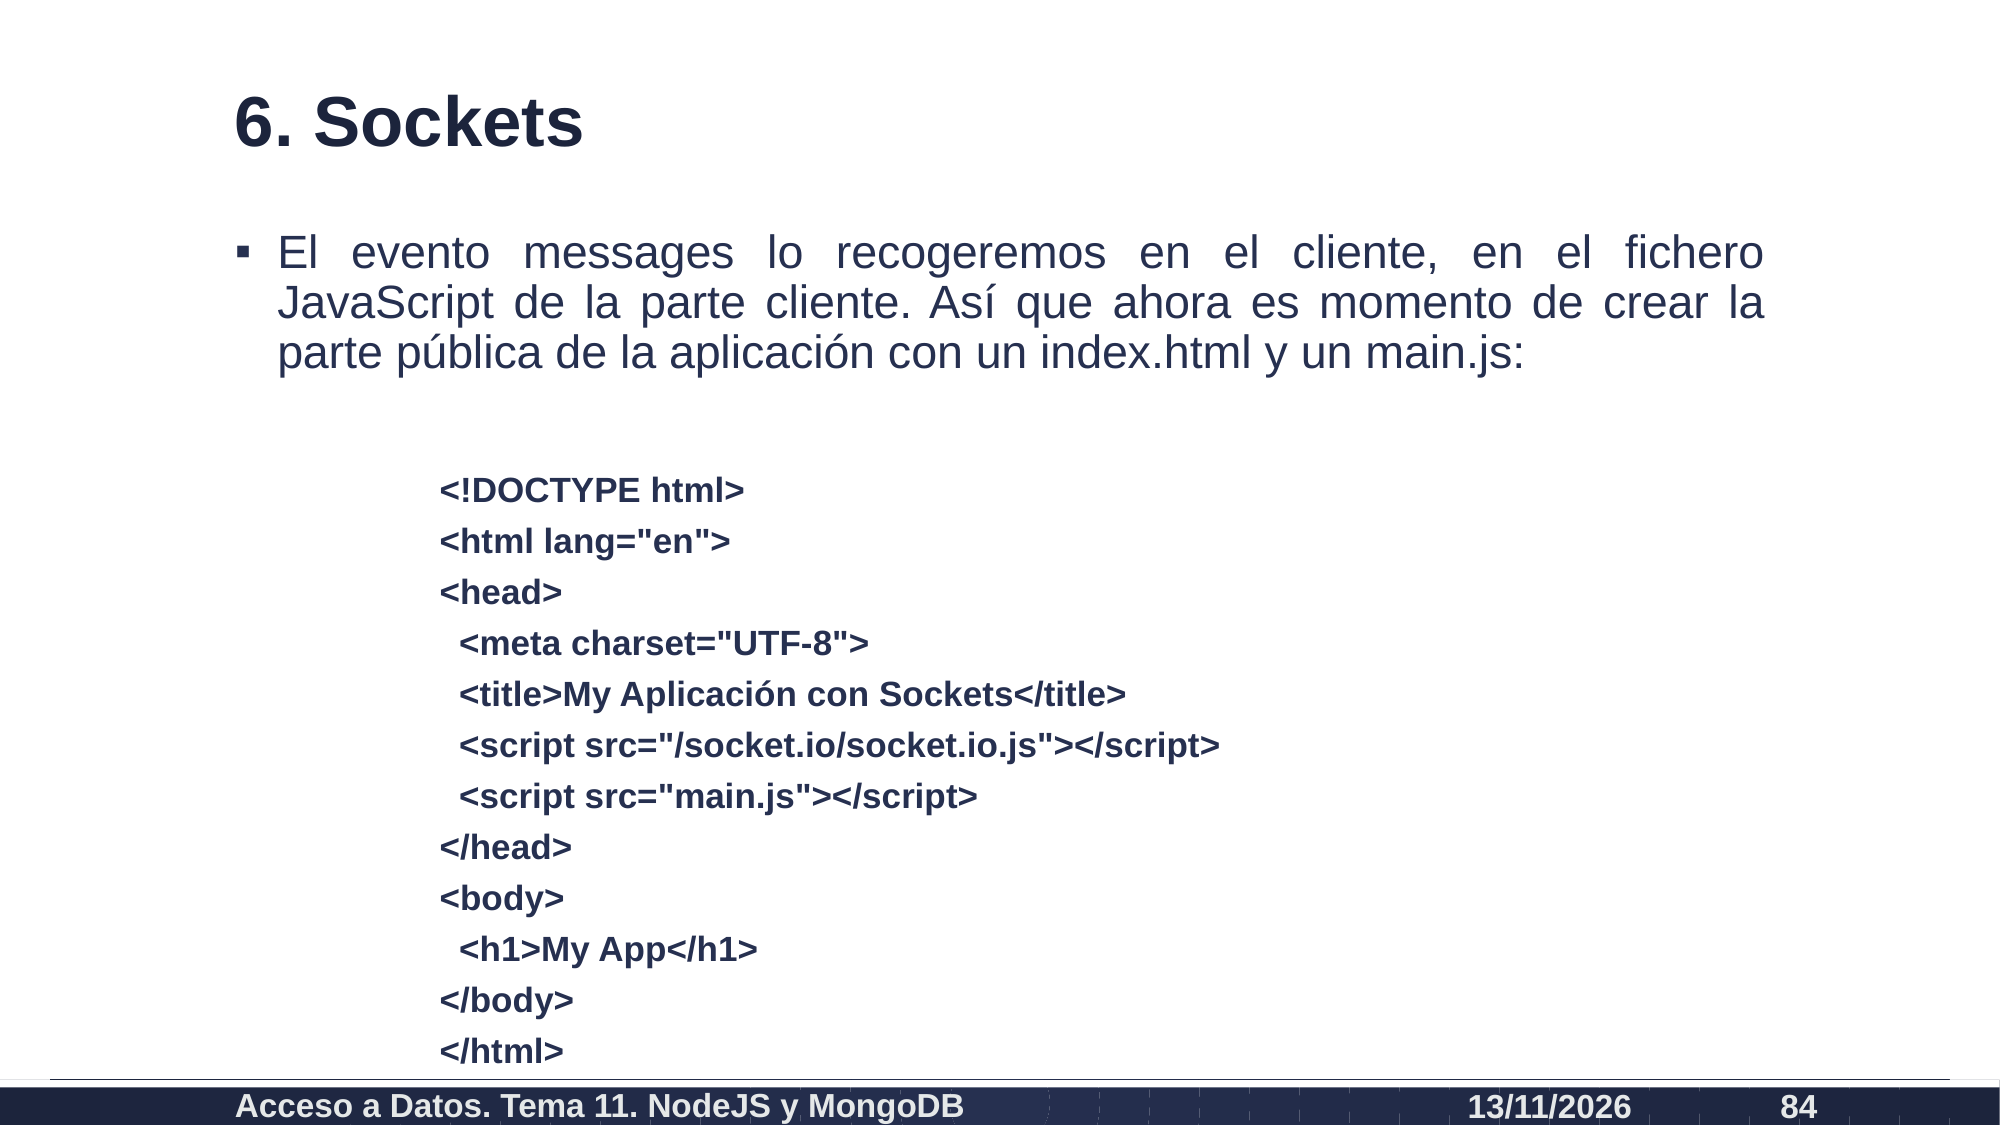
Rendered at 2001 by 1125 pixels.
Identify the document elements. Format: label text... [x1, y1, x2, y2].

footer Acceso a Datos. Tema 11. NodeJS y MongoDB [219, 1085, 1395, 1124]
title 6. Sockets [219, 76, 1780, 170]
list El evento messages lo recogeremos en el cliente, en el fichero JavaScript de la parte cliente. Así que ahora es momento de crear la parte pública de la aplicación con un index.html y un main.js: <!DOCTYPE html> <html lang="en"> <head> <meta charset="UTF-8"> <title>My Aplicación con Sockets</title> <script src="/socket.io/socket.io.js"></script> <script src="main.js"></script> </head> <body> <h1>My App</h1> </body> </html> [219, 220, 1780, 1085]
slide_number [1420, 1085, 1647, 1125]
slide_number 84 [1674, 1085, 1833, 1125]
